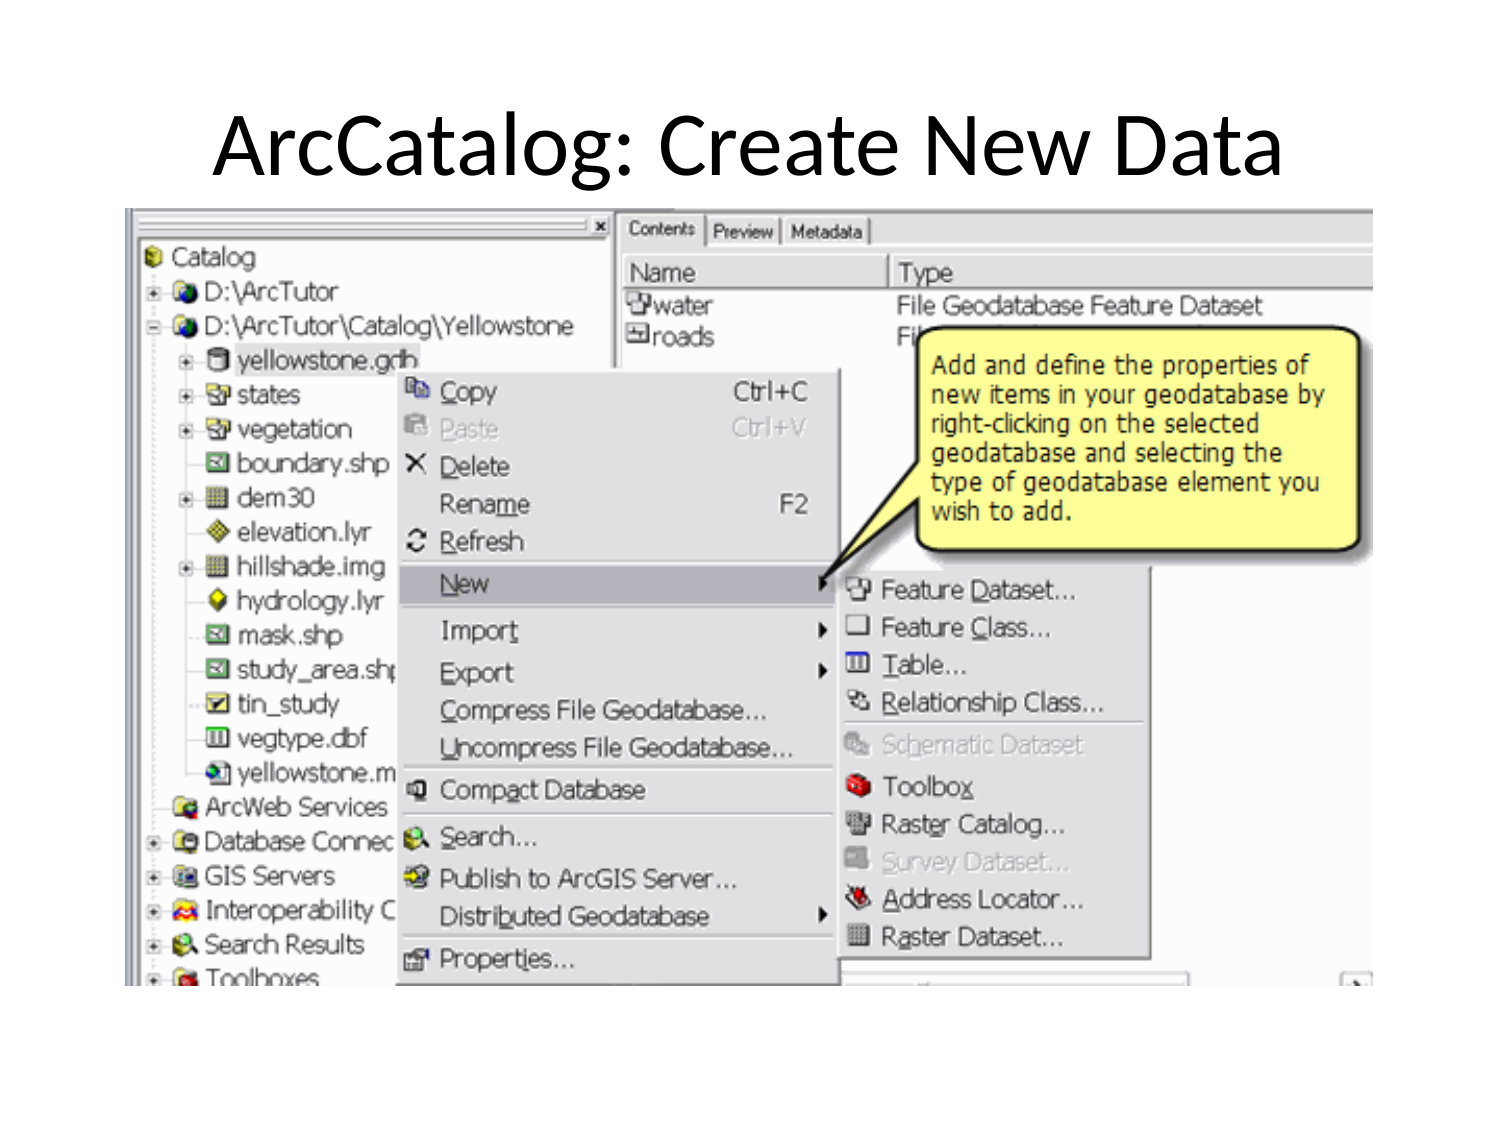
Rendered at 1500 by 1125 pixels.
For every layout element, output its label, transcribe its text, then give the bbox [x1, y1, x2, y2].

title ArcCatalog: Create New Data [75, 45, 1425, 233]
picture [124, 208, 1374, 987]
